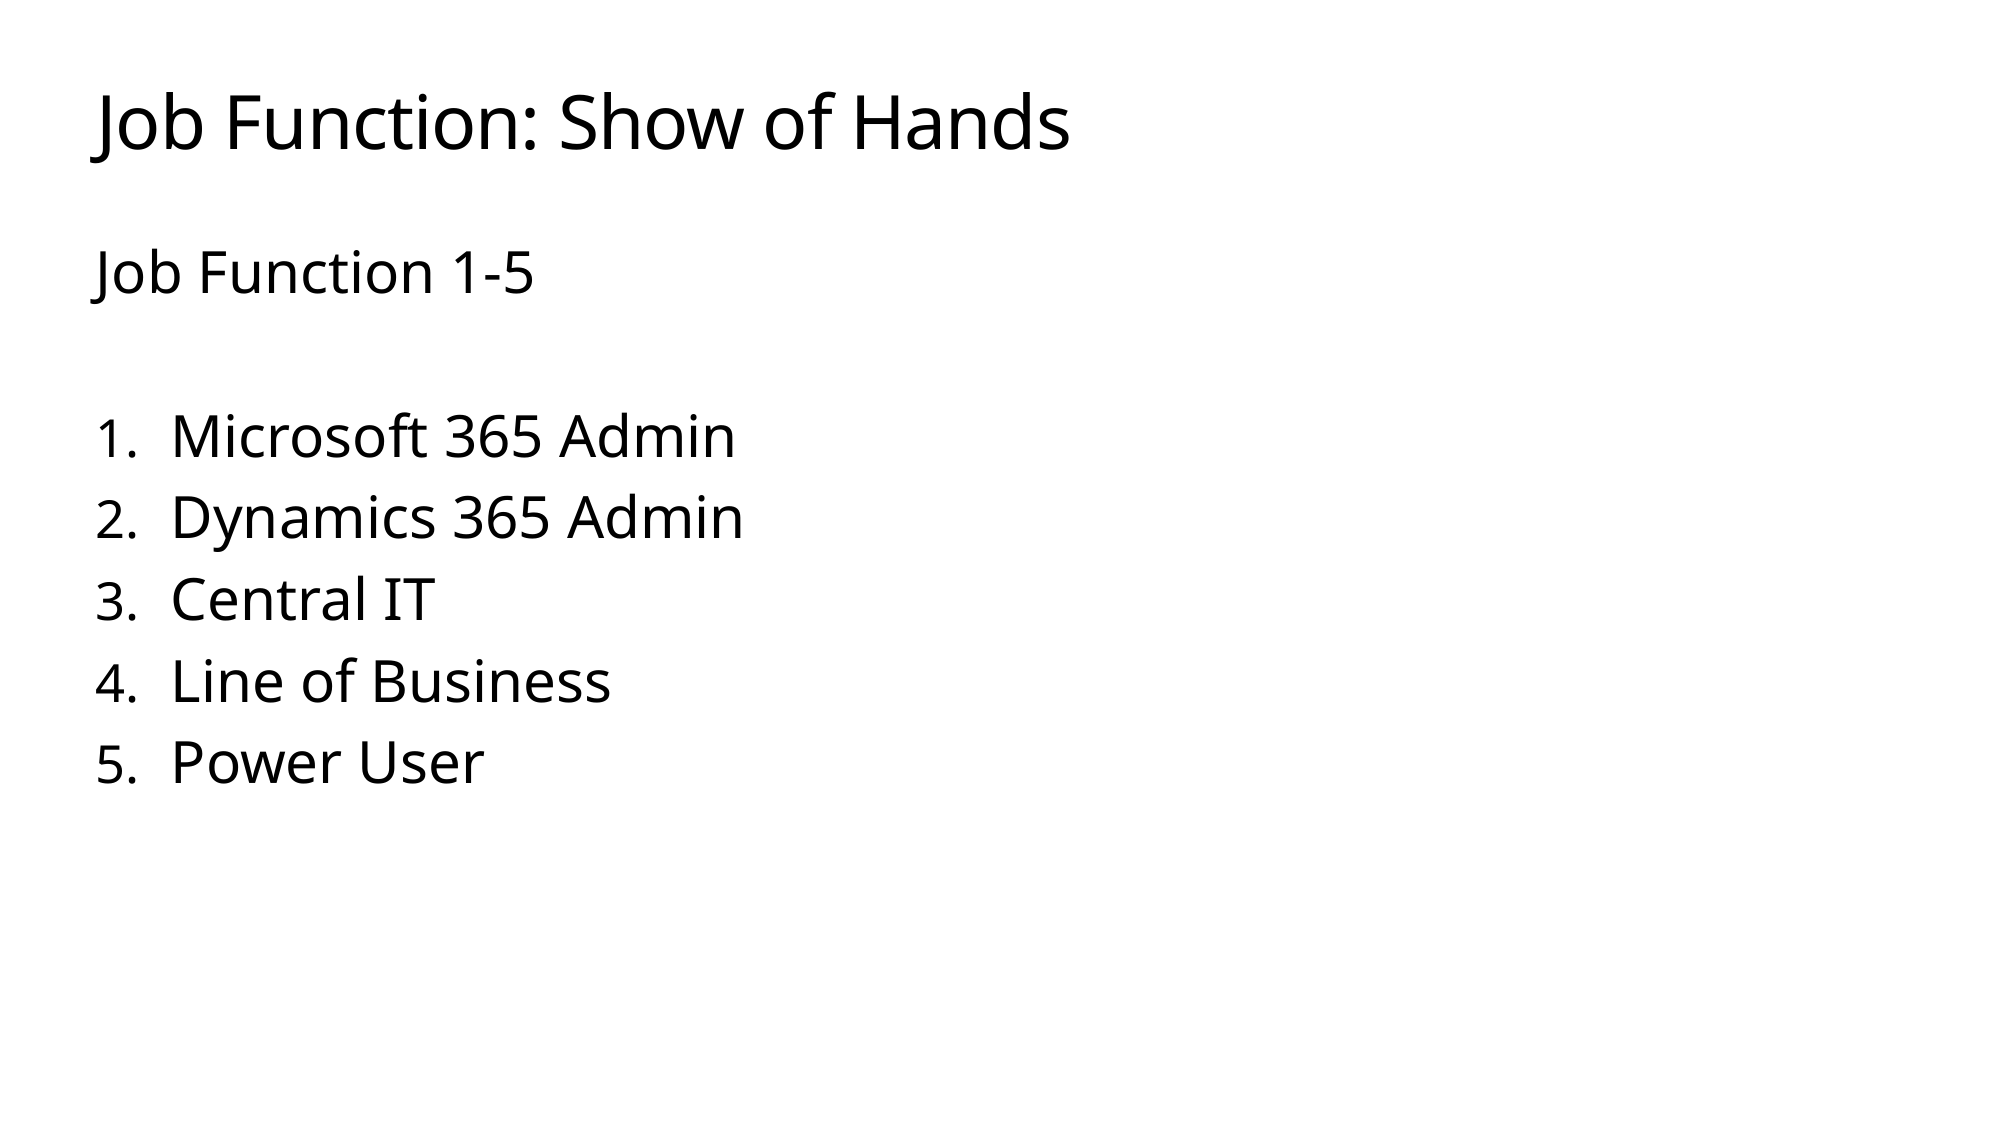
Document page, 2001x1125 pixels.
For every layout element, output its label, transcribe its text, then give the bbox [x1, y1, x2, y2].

title Job Function: Show of Hands [96, 75, 1904, 166]
list Job Function 1-5 Microsoft 365 Admin Dynamics 365 Admin Central IT Line of Business Power User [95, 235, 1904, 900]
